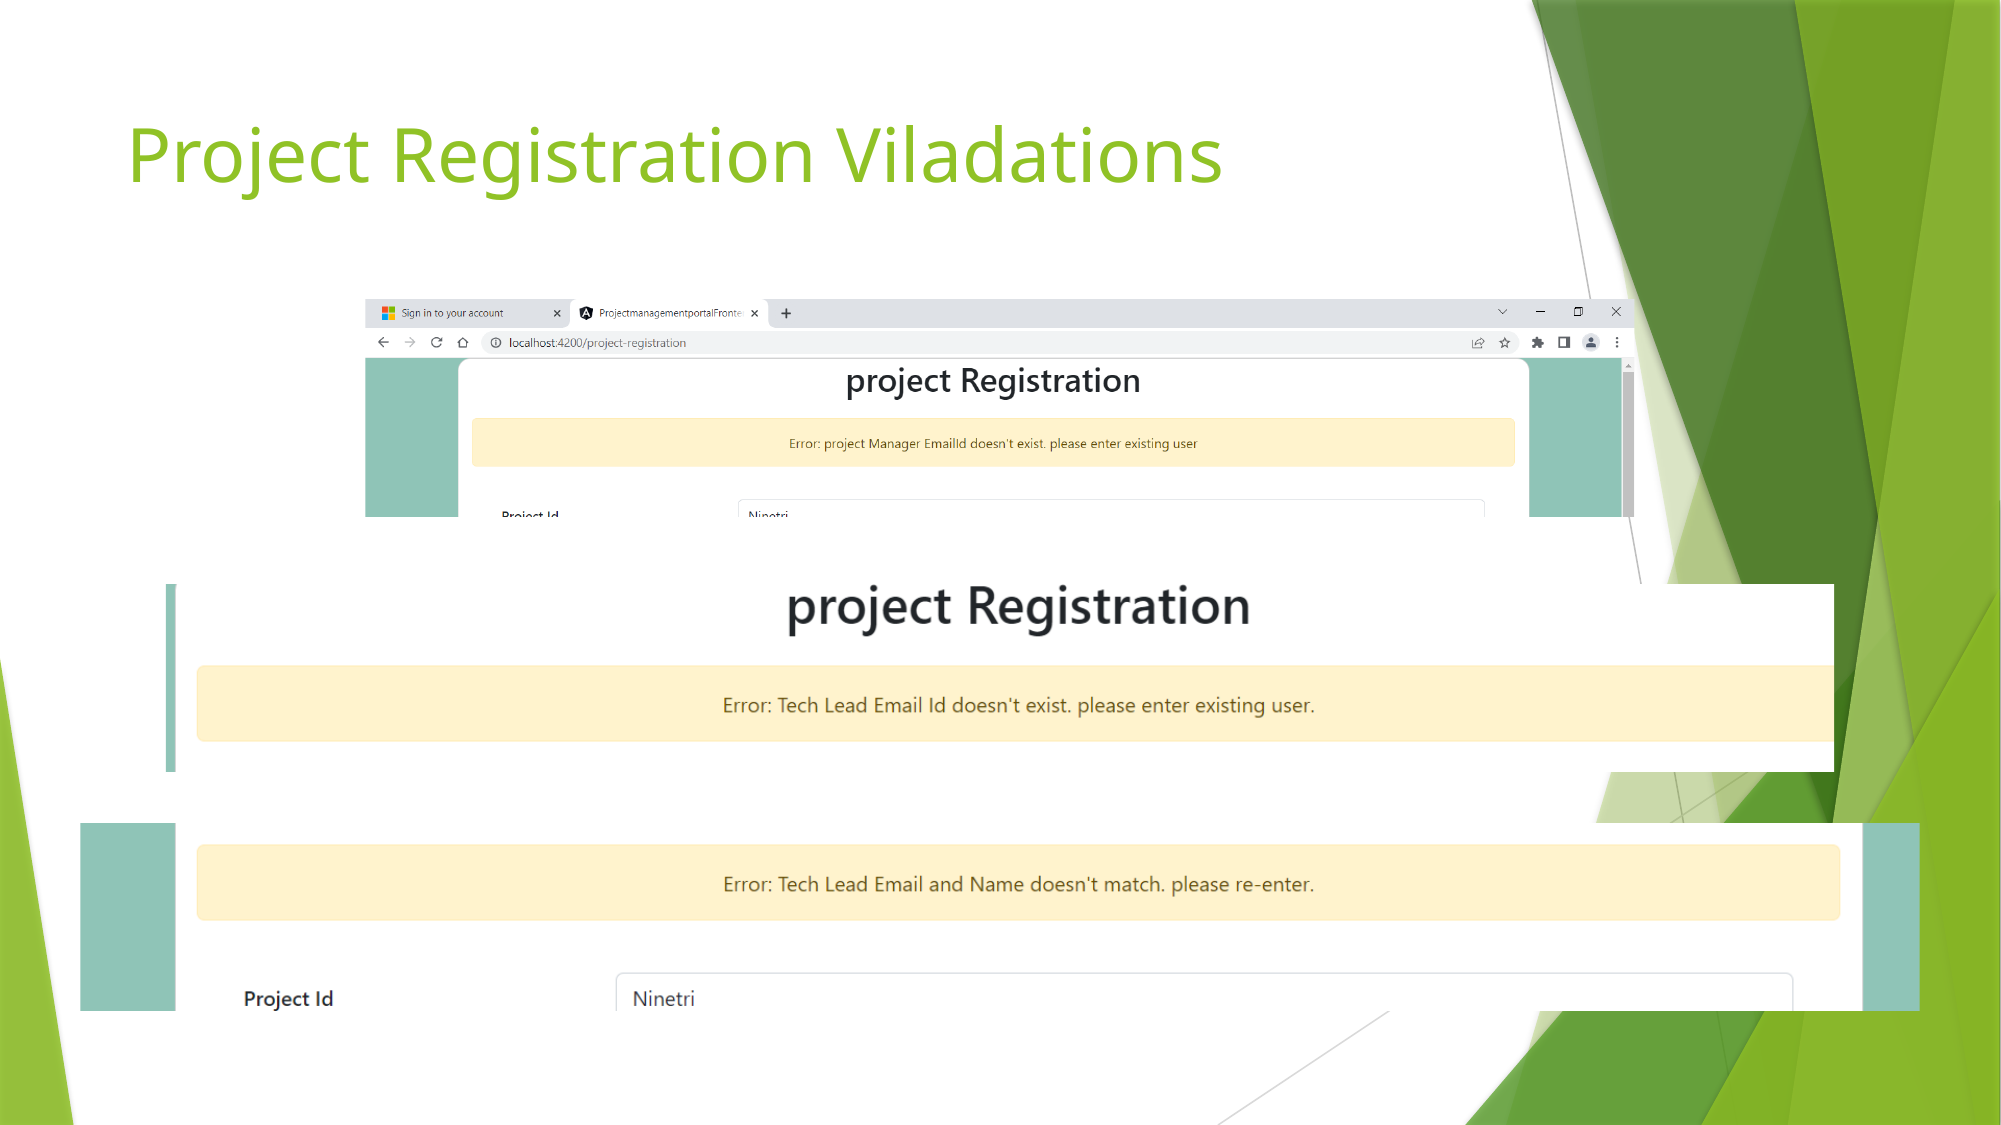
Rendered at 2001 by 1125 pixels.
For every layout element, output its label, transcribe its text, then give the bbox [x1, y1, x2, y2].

picture [165, 583, 1835, 772]
picture [79, 823, 1921, 1012]
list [364, 298, 1635, 518]
title Project Registration Viladations [111, 99, 1522, 317]
